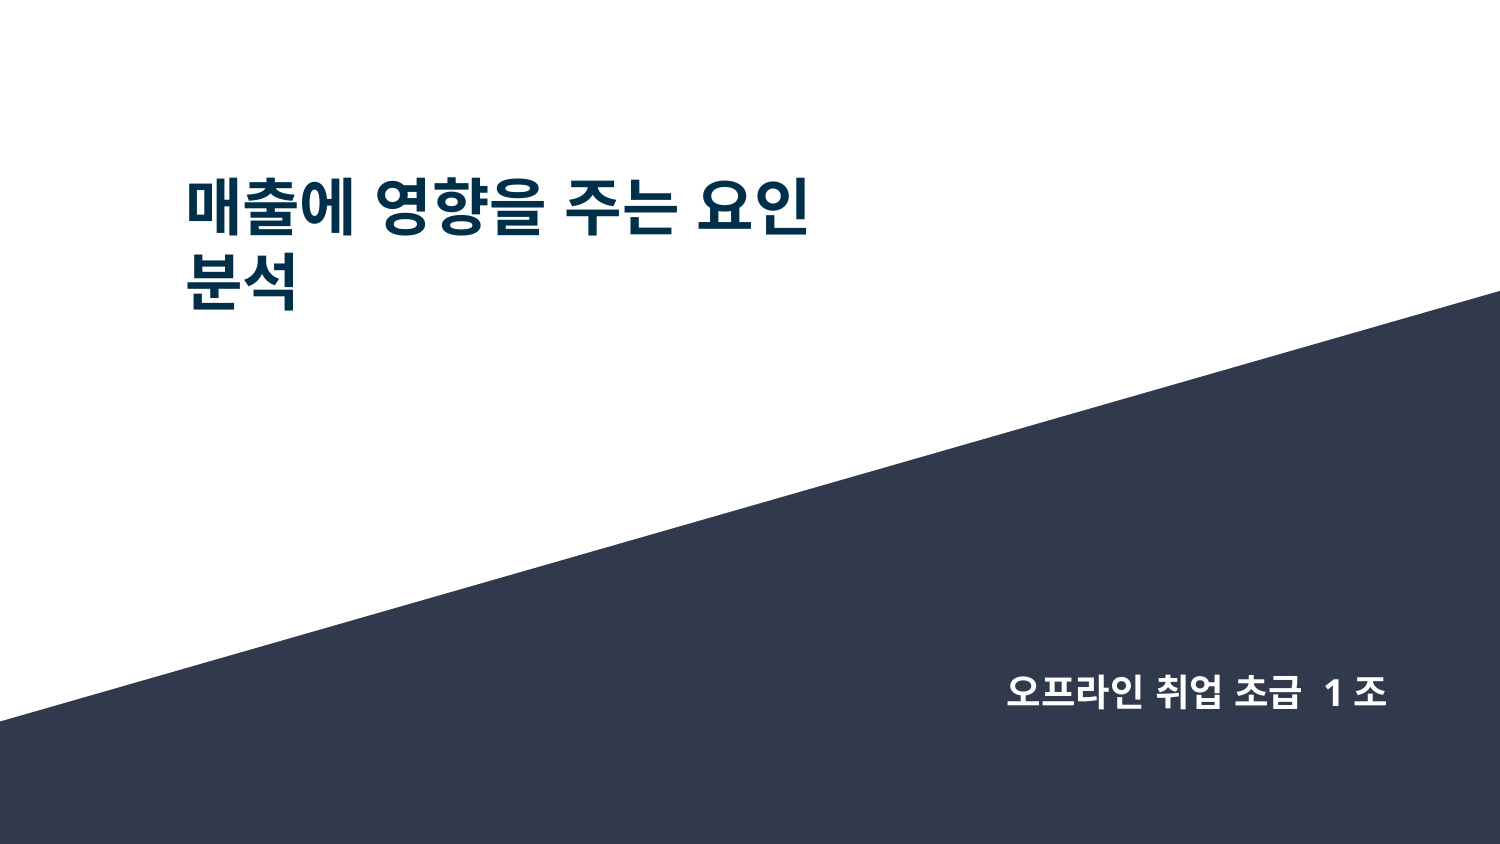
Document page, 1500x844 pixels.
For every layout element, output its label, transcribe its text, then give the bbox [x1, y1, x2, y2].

title 매출에 영향을 주는 요인 분석 [169, 153, 952, 334]
subtitle 오프라인 취업 초급 1조 [991, 653, 1406, 742]
